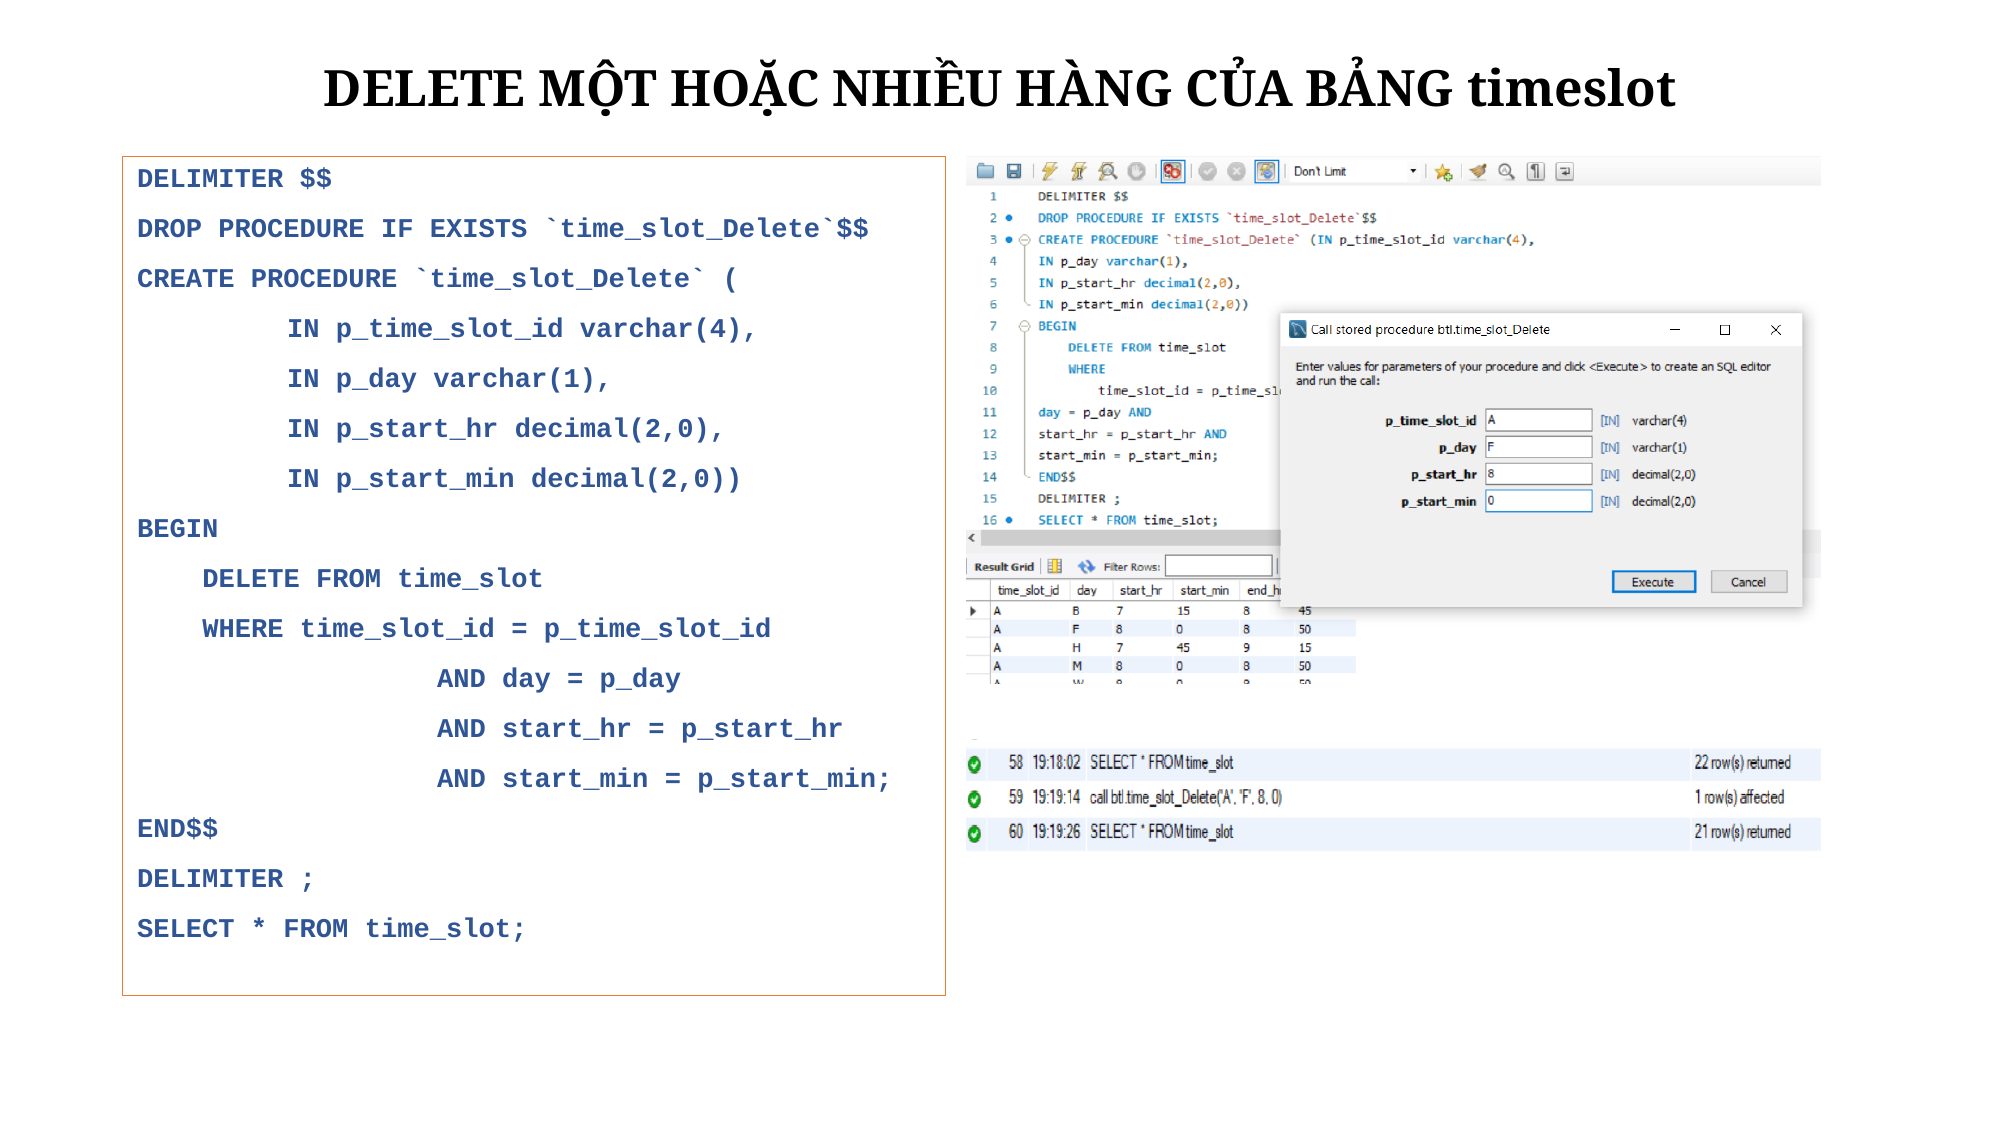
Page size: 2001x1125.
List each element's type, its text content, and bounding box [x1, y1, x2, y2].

picture [966, 739, 1821, 865]
title DELETE MỘT HOẶC NHIỀU HÀNG CỦA BẢNG timeslot [0, 8, 2000, 233]
subtitle DELIMITER $$ DROP PROCEDURE IF EXISTS `time_slot_Delete`$$ CREATE PROCEDURE `time_slot_Delete` ( IN p_time_slot_id varchar(4), IN p_day varchar(1), IN p_start_hr decimal(2,0), IN p_start_min decimal(2,0)) BEGIN DELETE FROM time_slot WHERE time_slot_id = p_time_slot_id AND day = p_day AND start_hr = p_start_hr AND start_min = p_start_min; END$$ DELIMITER ; SELECT * FROM time_slot; [122, 156, 946, 996]
picture [966, 156, 1821, 684]
